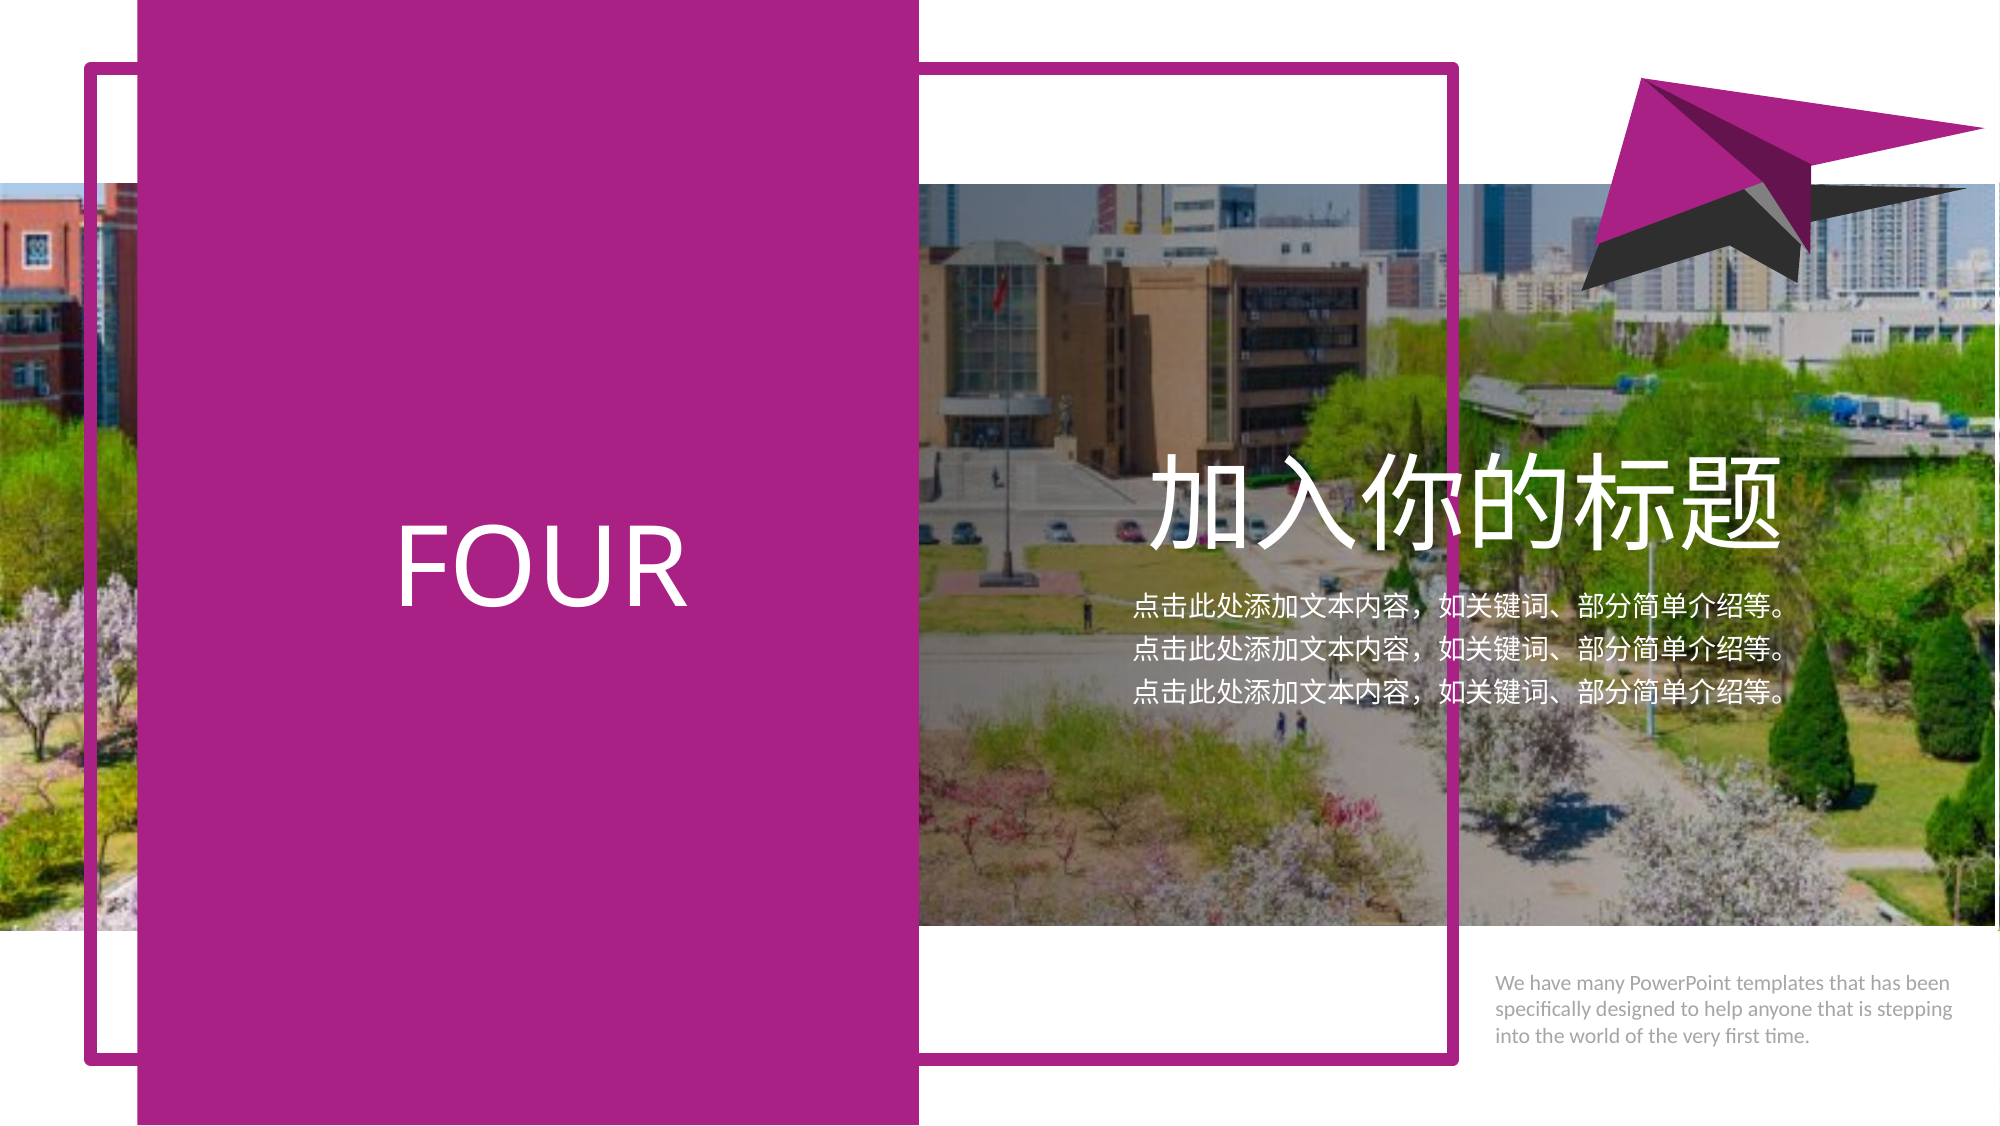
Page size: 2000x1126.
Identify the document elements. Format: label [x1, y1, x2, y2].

text_box [1580, 77, 1985, 292]
text_box [0, 0, 2000, 1126]
text_box [1117, 428, 1811, 718]
